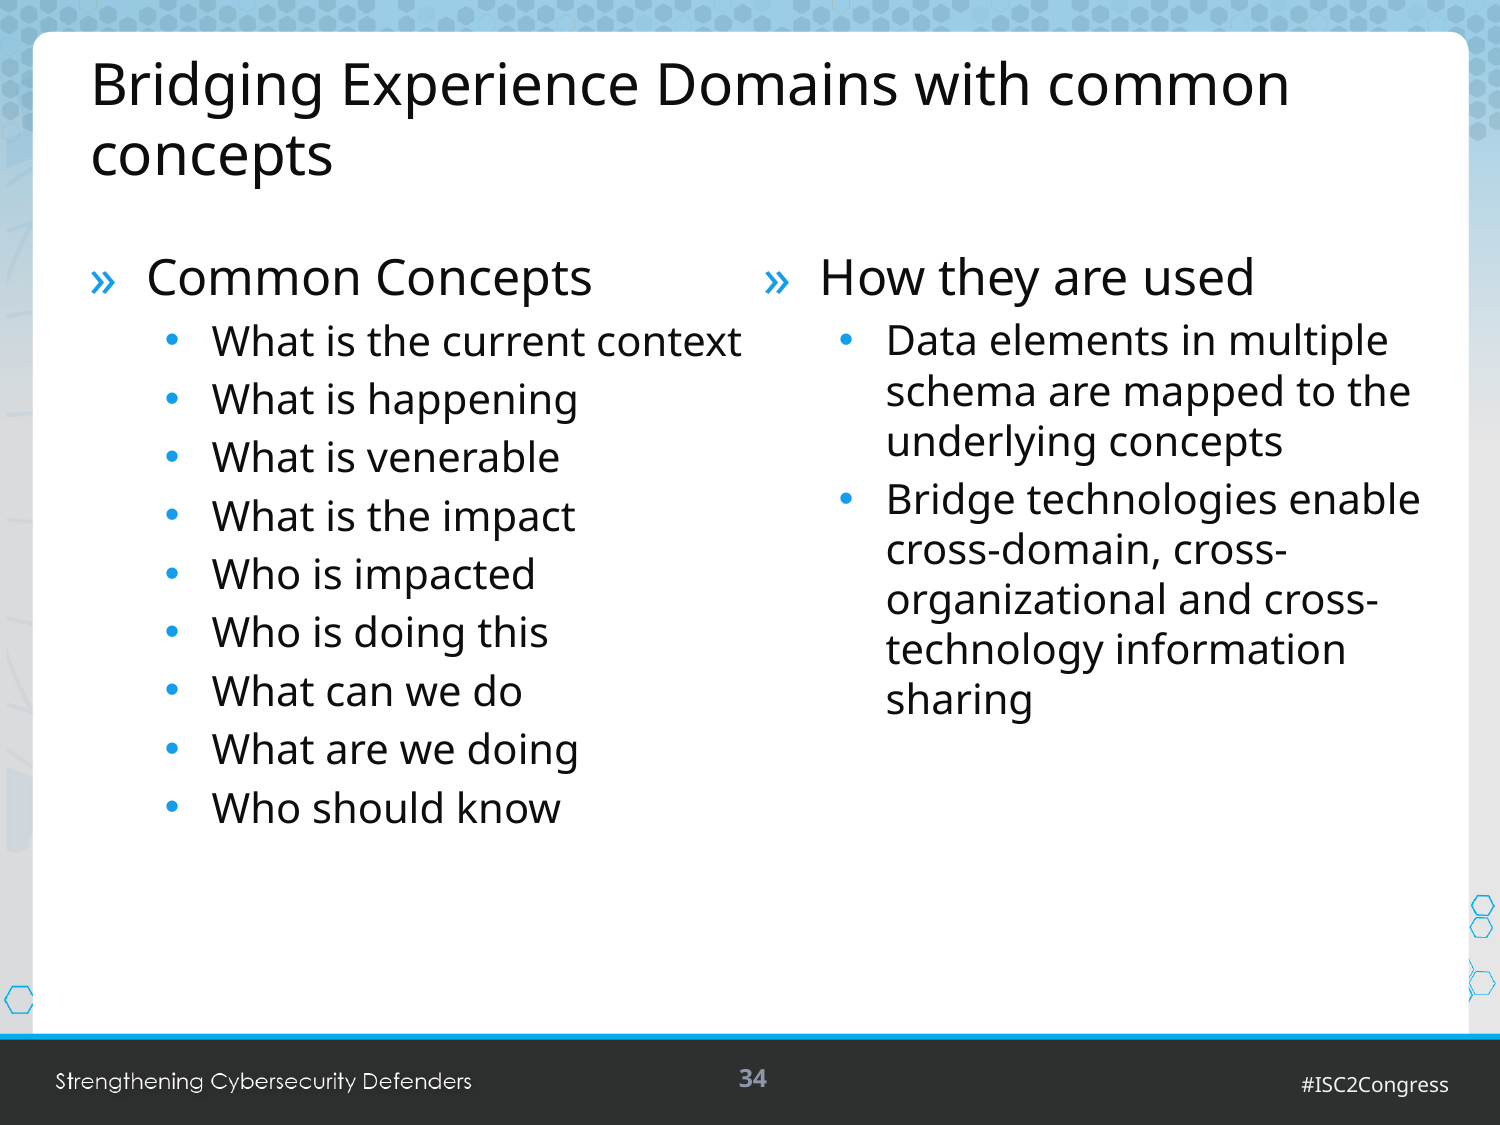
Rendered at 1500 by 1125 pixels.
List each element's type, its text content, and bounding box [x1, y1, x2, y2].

picture [0, 0, 1500, 1033]
picture [0, 1040, 1500, 1125]
list Common Concepts What is the current context What is happening What is venerable What is the impact Who is impacted Who is doing this What can we do What are we doing Who should know [75, 238, 748, 977]
title Bridging Experience Domains with common concepts [75, 39, 1390, 196]
text_box How they are used Data elements in multiple schema are mapped to the underlying concepts Bridge technologies enable cross-domain, cross-organizational and cross-technology information sharing [748, 238, 1456, 977]
